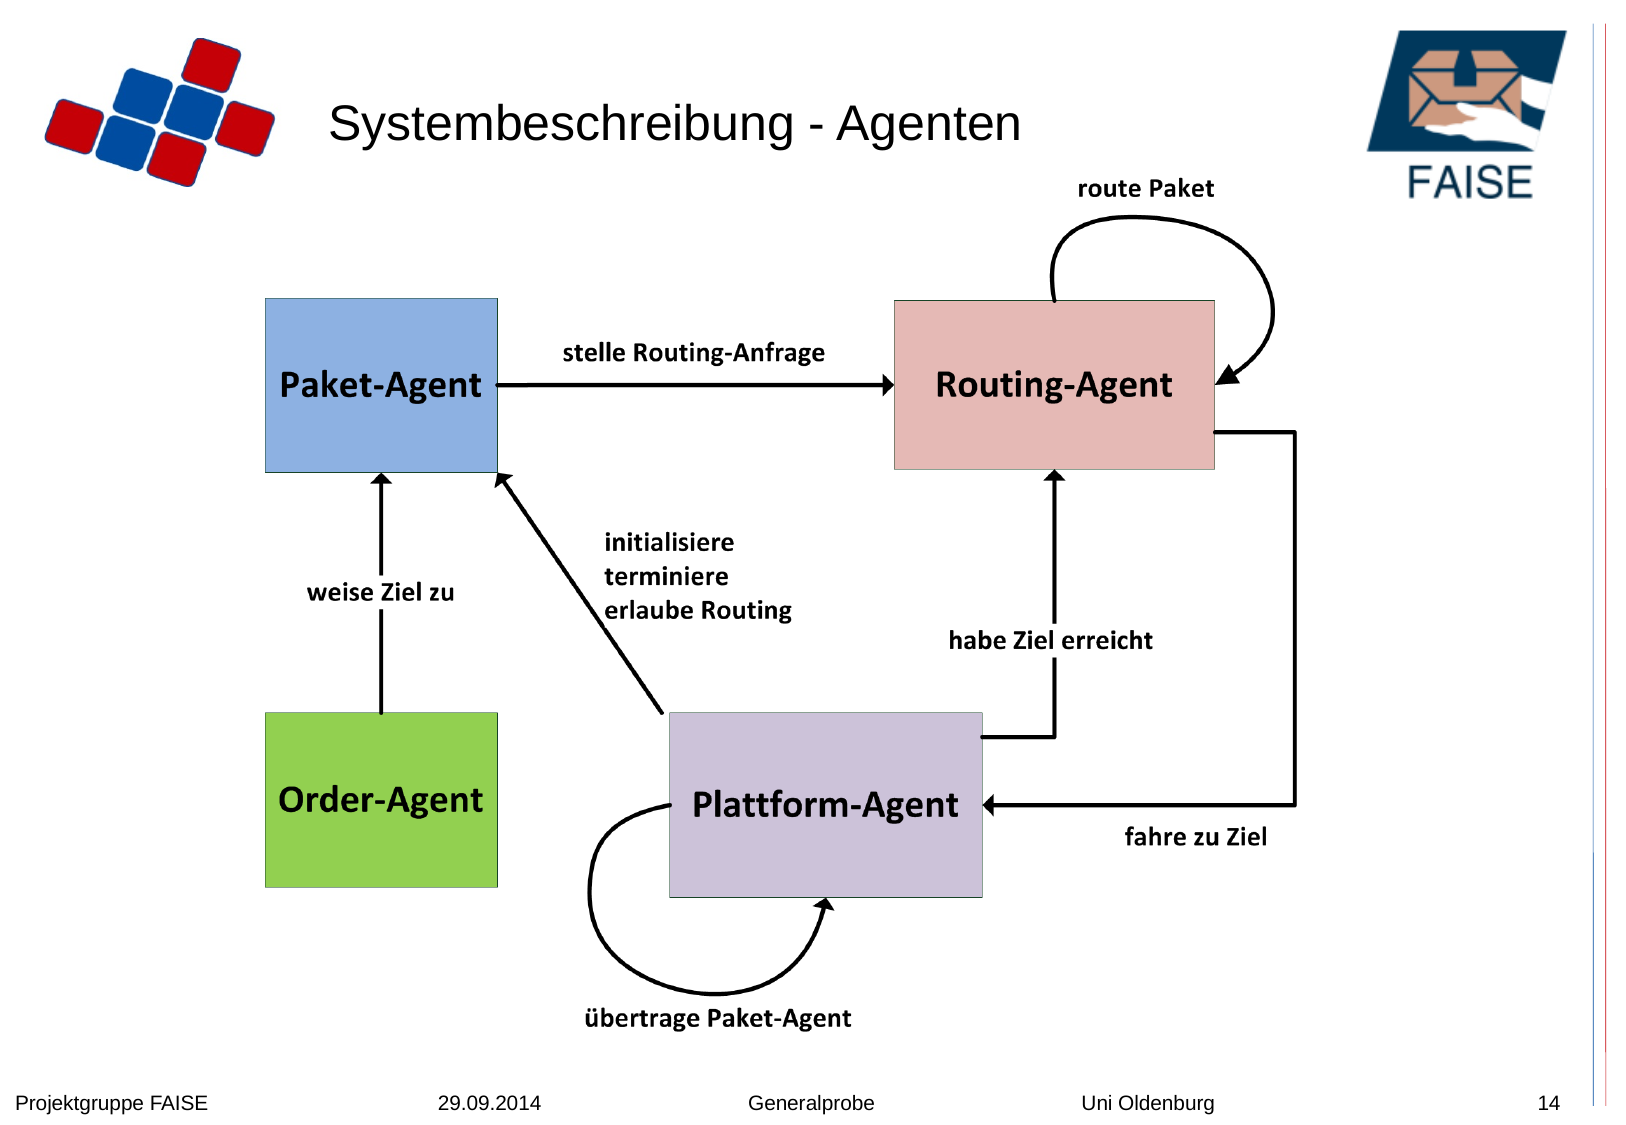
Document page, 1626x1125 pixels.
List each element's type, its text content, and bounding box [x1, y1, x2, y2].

slide_number 14 [1287, 1082, 1576, 1119]
picture [1364, 23, 1575, 210]
footer Projektgruppe FAISE 29.09.2014 Generalprobe Uni Oldenburg [0, 1082, 1287, 1125]
title Systembeschreibung - Agenten [313, 44, 1544, 197]
picture [44, 38, 1298, 1035]
